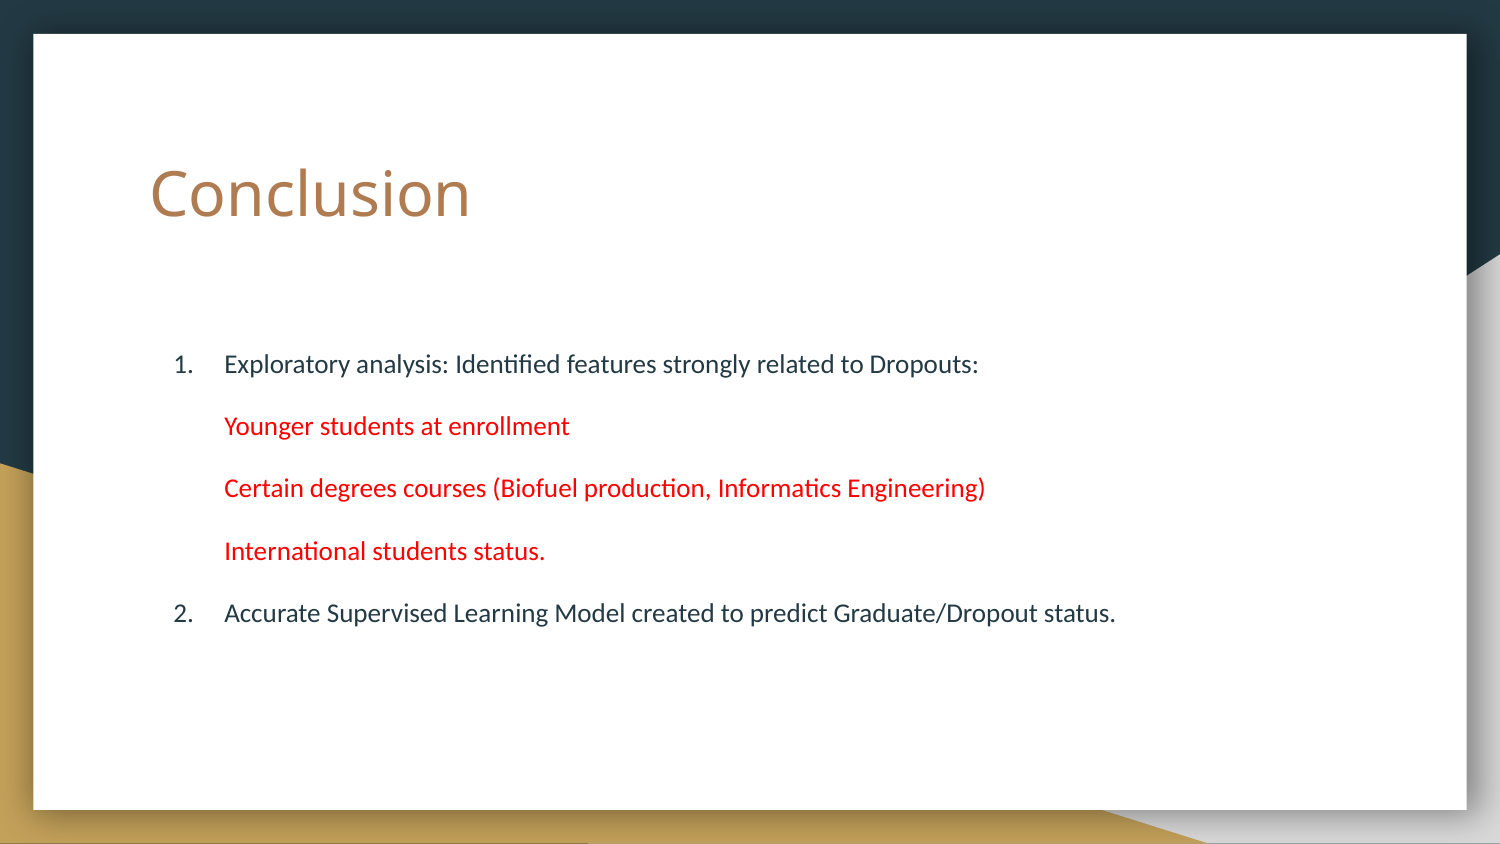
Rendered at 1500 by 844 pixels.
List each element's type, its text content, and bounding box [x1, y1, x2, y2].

title Conclusion [134, 138, 1366, 296]
list Exploratory analysis: Identified features strongly related to Dropouts: Younger students at enrollment Certain degrees courses (Biofuel production, Informatics Engineering) International students status. Accurate Supervised Learning Model created to predict Graduate/Dropout status. [134, 326, 1366, 729]
